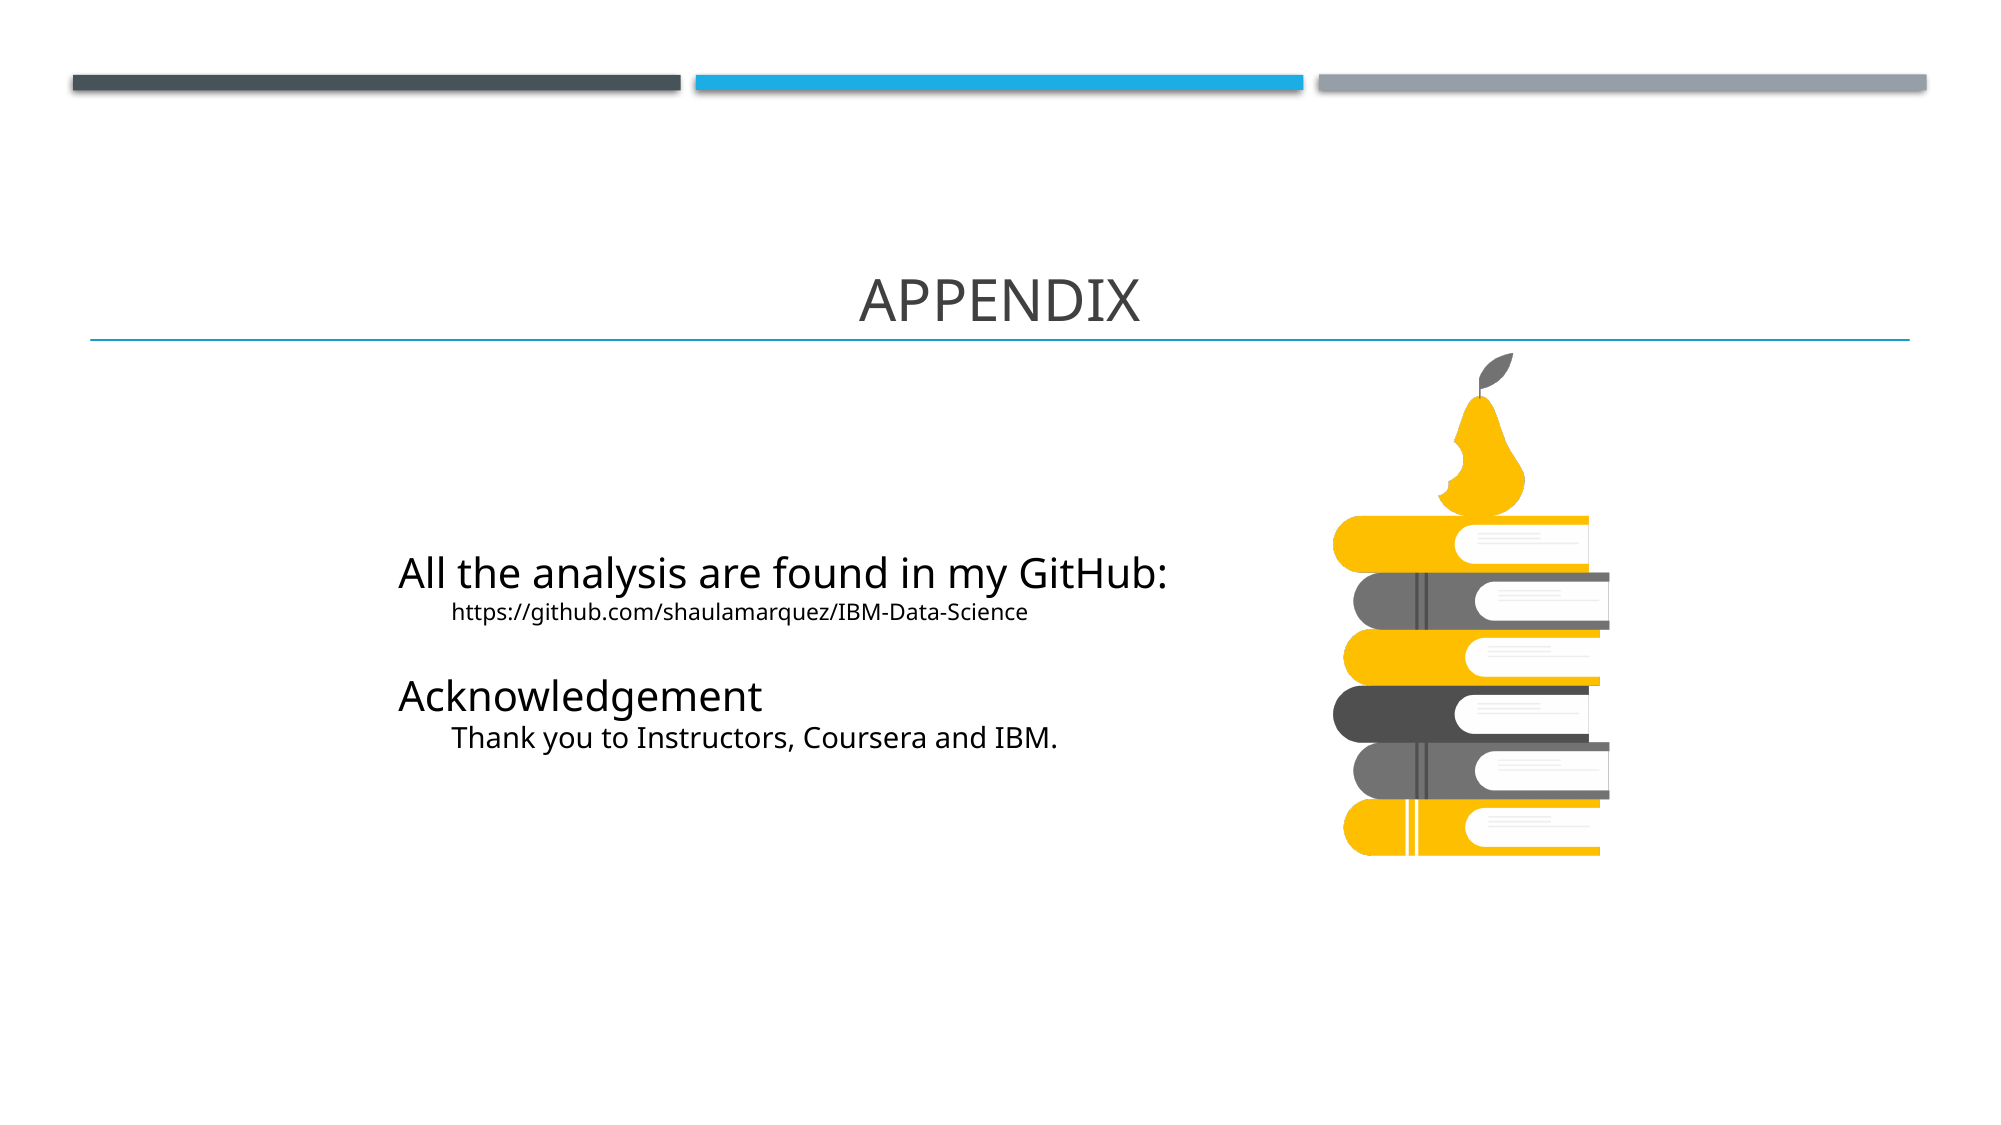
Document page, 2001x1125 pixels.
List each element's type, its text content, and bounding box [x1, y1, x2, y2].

picture [1077, 212, 1860, 995]
list All the analysis are found in my GitHub: https://github.com/shaulamarquez/IBM-Data-Science Acknowledgement Thank you to Instructors, Coursera and IBM. [383, 378, 1072, 923]
title Appendix [95, 178, 1905, 339]
